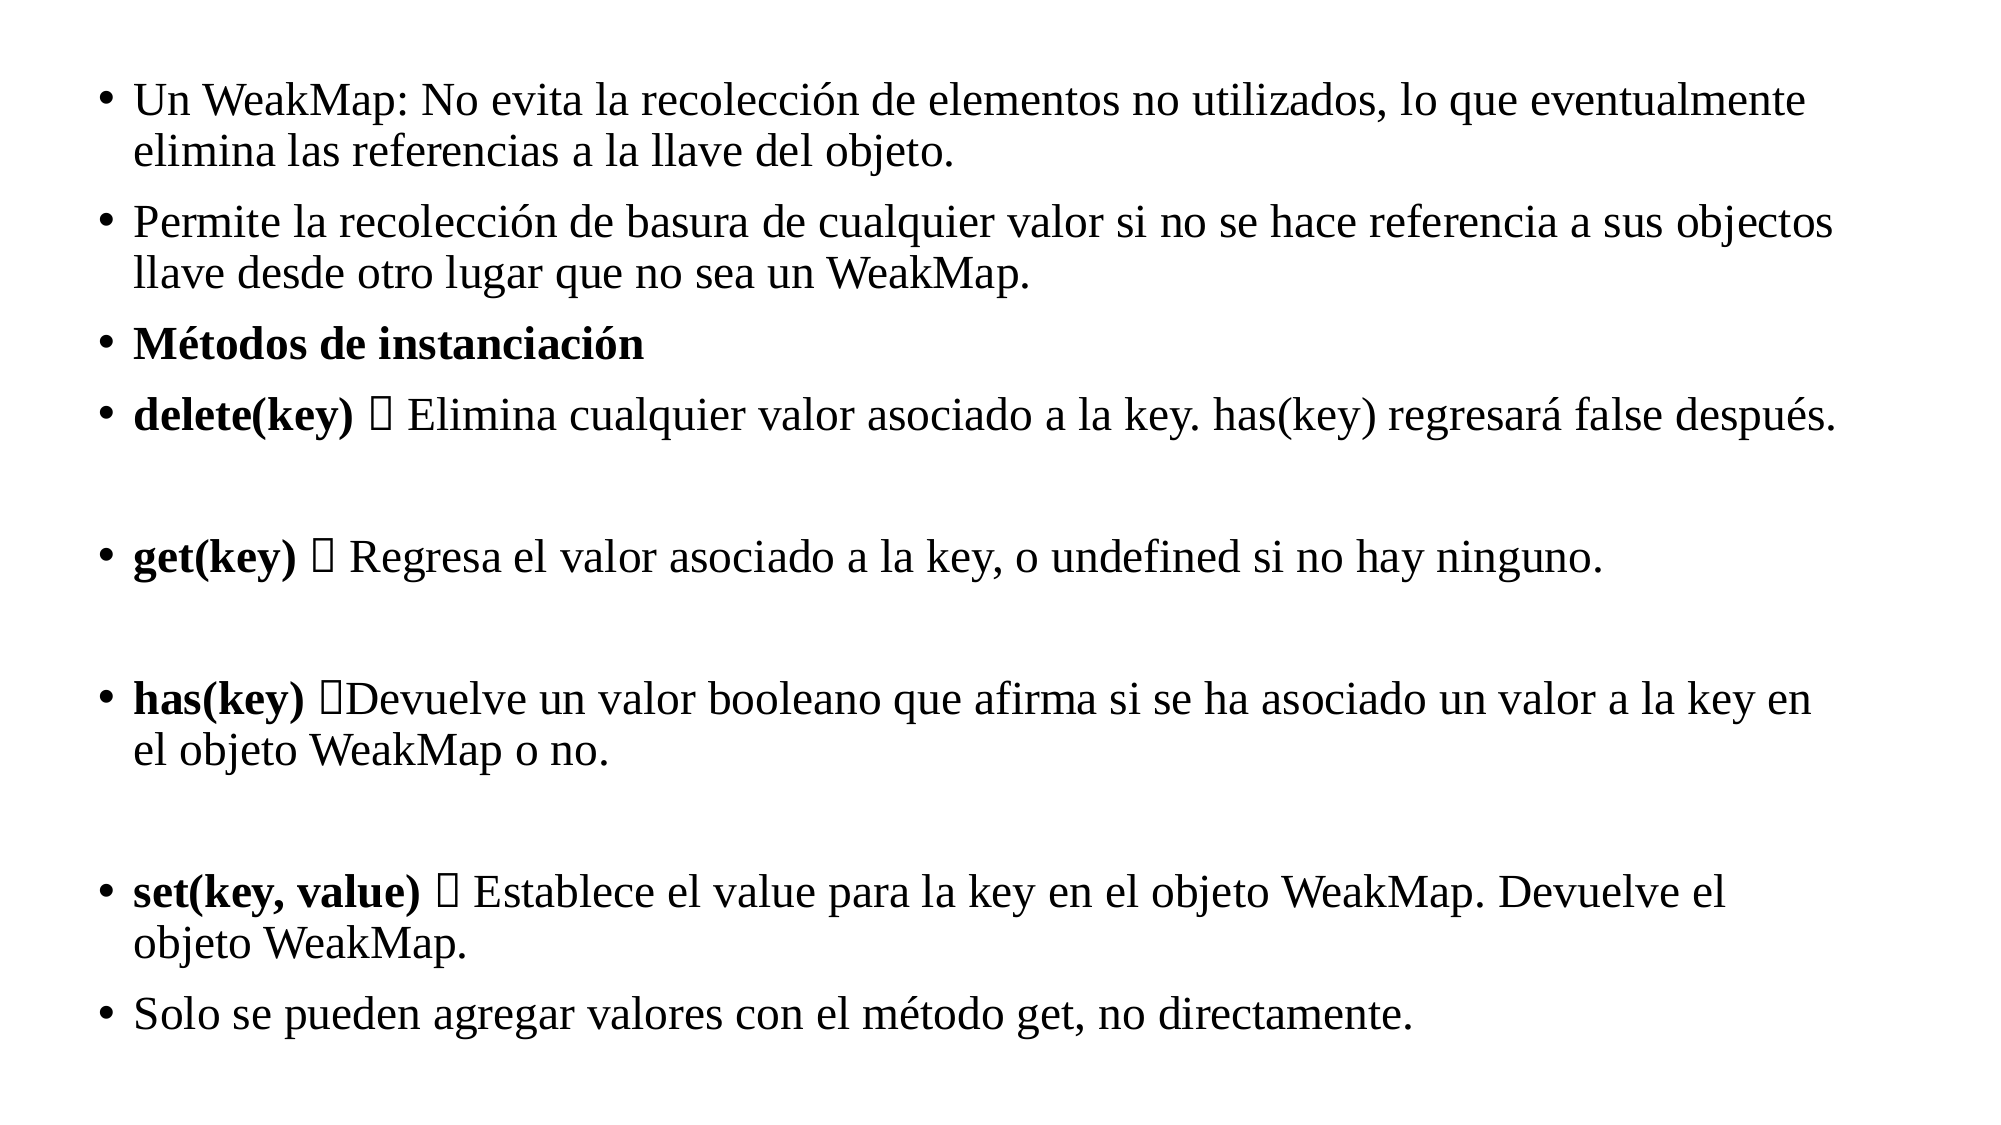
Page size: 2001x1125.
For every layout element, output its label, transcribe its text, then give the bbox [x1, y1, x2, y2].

list Un WeakMap: No evita la recolección de elementos no utilizados, lo que eventualmente elimina las referencias a la llave del objeto. Permite la recolección de basura de cualquier valor si no se hace referencia a sus objectos llave desde otro lugar que no sea un WeakMap. Métodos de instanciación delete(key)  Elimina cualquier valor asociado a la key. has(key) regresará false después. get(key)  Regresa el valor asociado a la key, o undefined si no hay ninguno. has(key) Devuelve un valor booleano que afirma si se ha asociado un valor a la key en el objeto WeakMap o no. set(key, value)  Establece el value para la key en el objeto WeakMap. Devuelve el objeto WeakMap. Solo se pueden agregar valores con el método get, no directamente. [83, 66, 1863, 1104]
